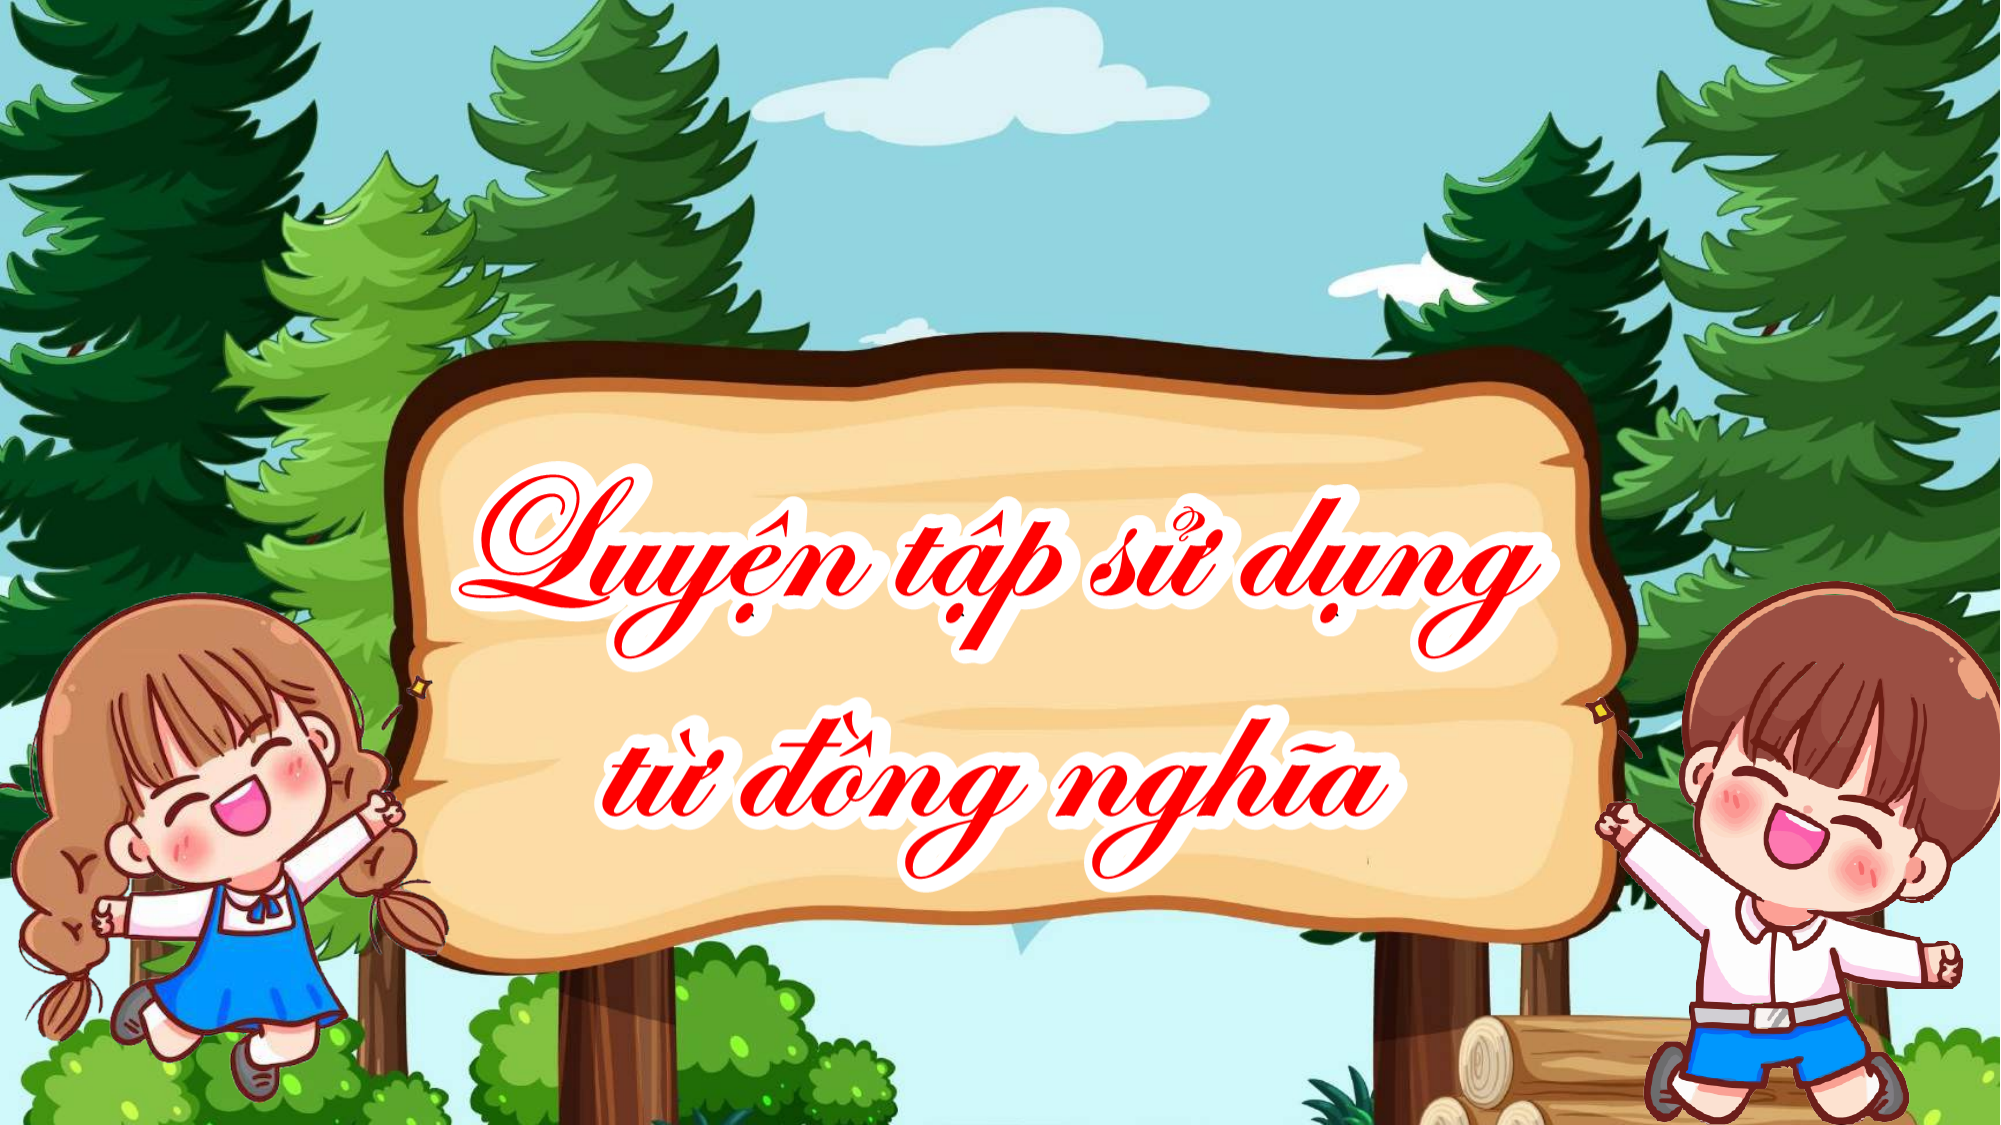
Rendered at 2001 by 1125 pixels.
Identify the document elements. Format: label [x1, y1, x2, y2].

picture [0, 0, 2000, 378]
text_box [0, 378, 2000, 1125]
